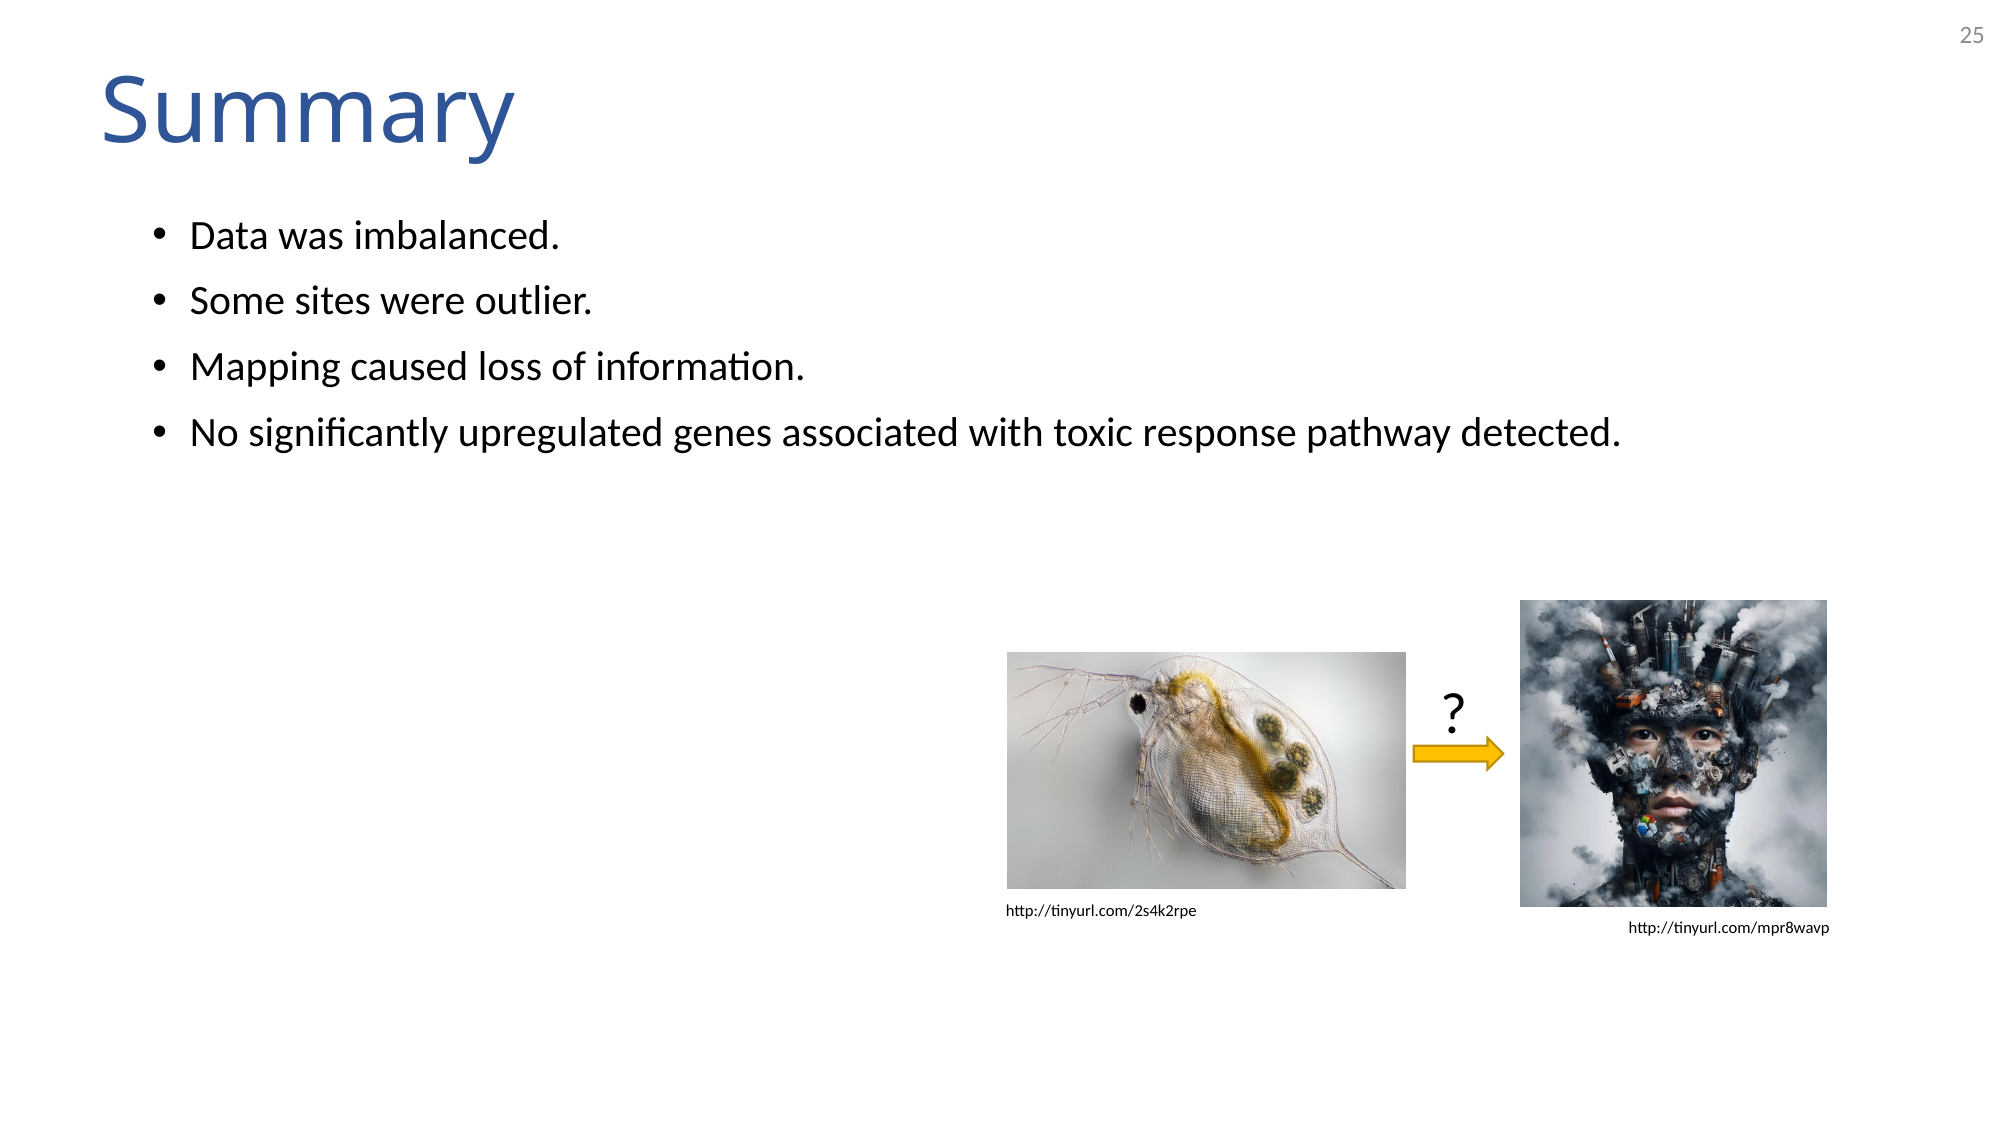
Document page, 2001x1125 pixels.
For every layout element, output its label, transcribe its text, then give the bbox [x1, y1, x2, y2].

text_box http://tinyurl.com/mpr8wavp [1613, 909, 1863, 945]
picture [1520, 600, 1827, 907]
text_box ? [1425, 667, 1483, 753]
picture [1007, 652, 1406, 889]
list Data was imbalanced. Some sites were outlier. Mapping caused loss of information. No significantly upregulated genes associated with toxic response pathway detected. [137, 205, 1863, 920]
text_box Summary [85, 45, 1811, 180]
text_box [1412, 735, 1505, 772]
text_box http://tinyurl.com/2s4k2rpe [991, 892, 1245, 927]
slide_number 25 [1550, 3, 2000, 64]
